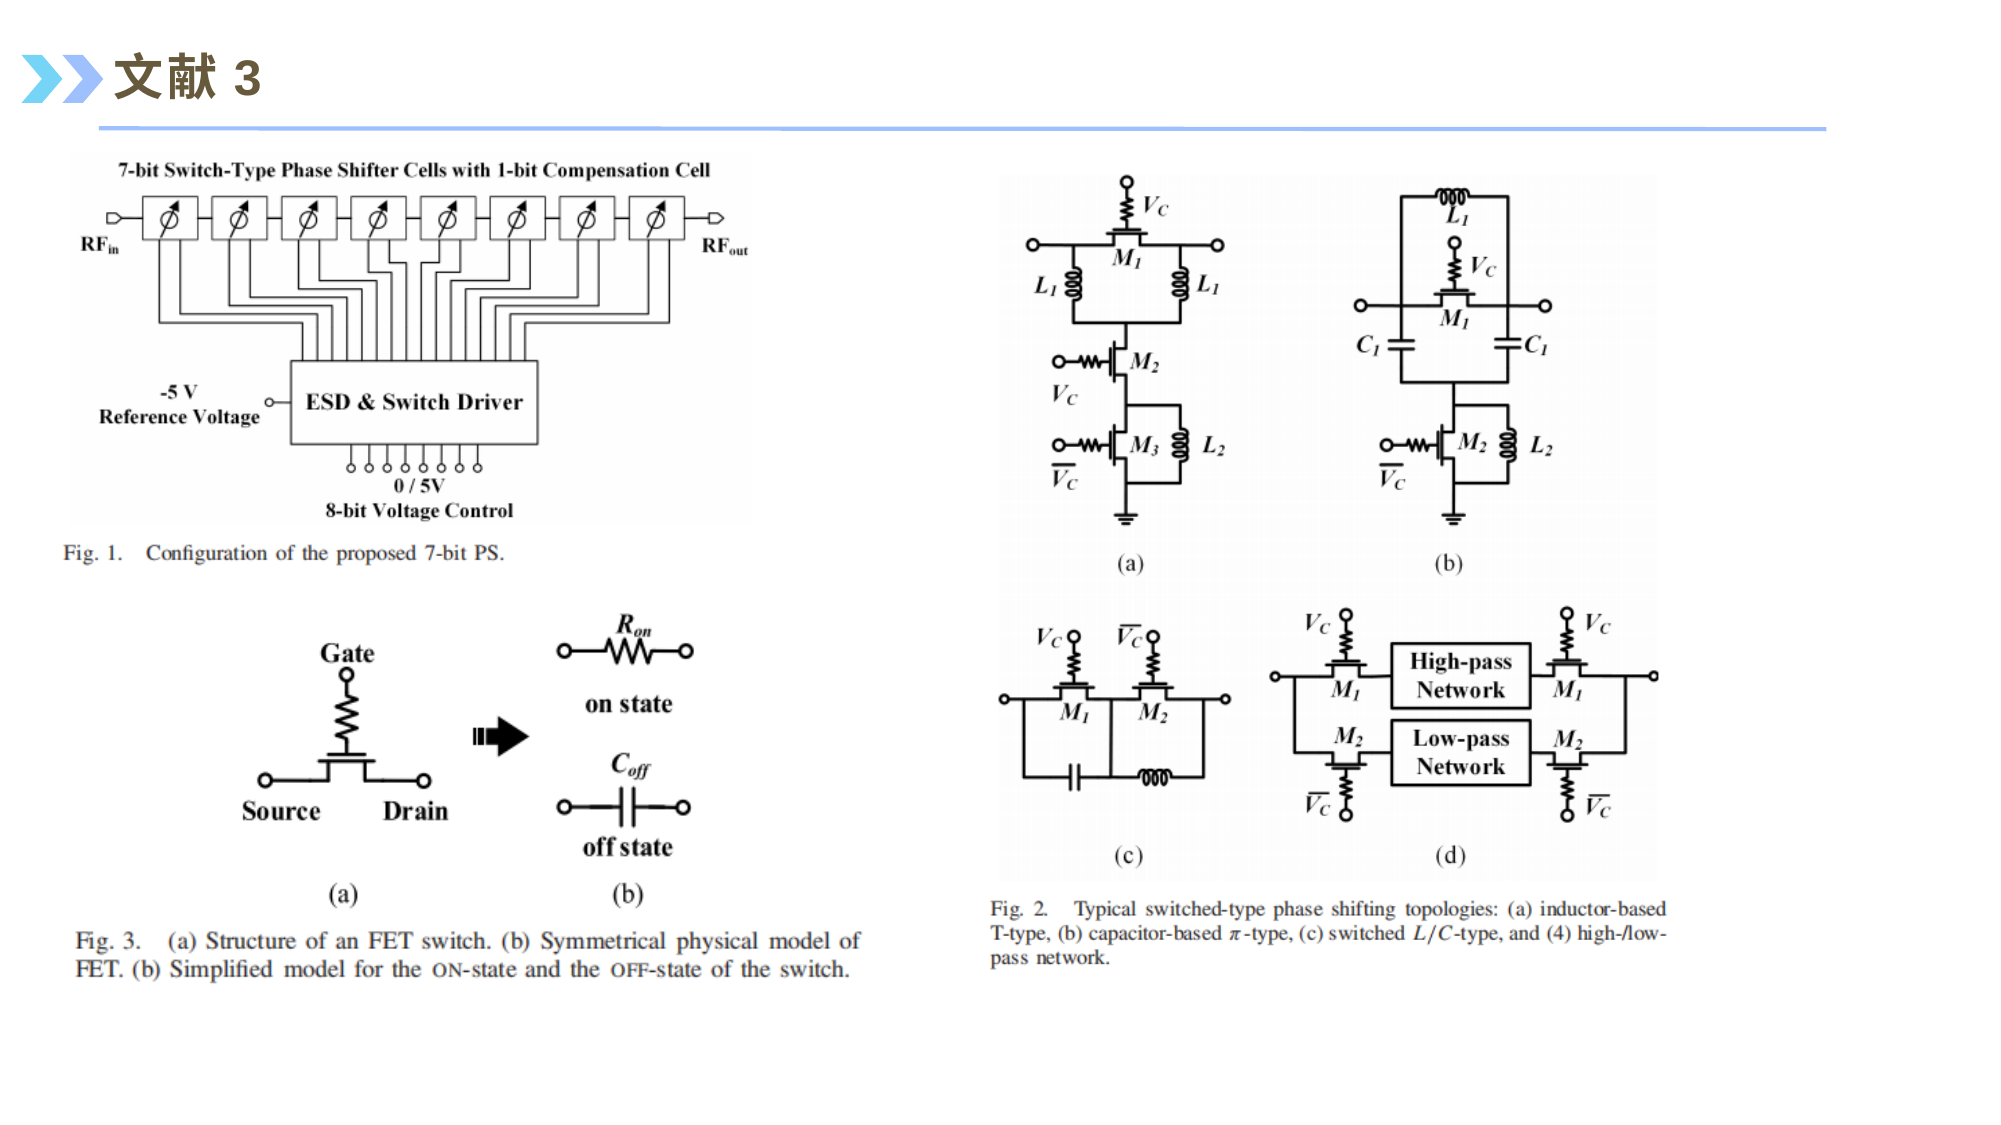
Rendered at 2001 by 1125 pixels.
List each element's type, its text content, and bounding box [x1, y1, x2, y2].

picture [54, 609, 874, 985]
picture [54, 149, 753, 567]
picture [988, 160, 1672, 975]
title 文献3 [113, 42, 1713, 116]
